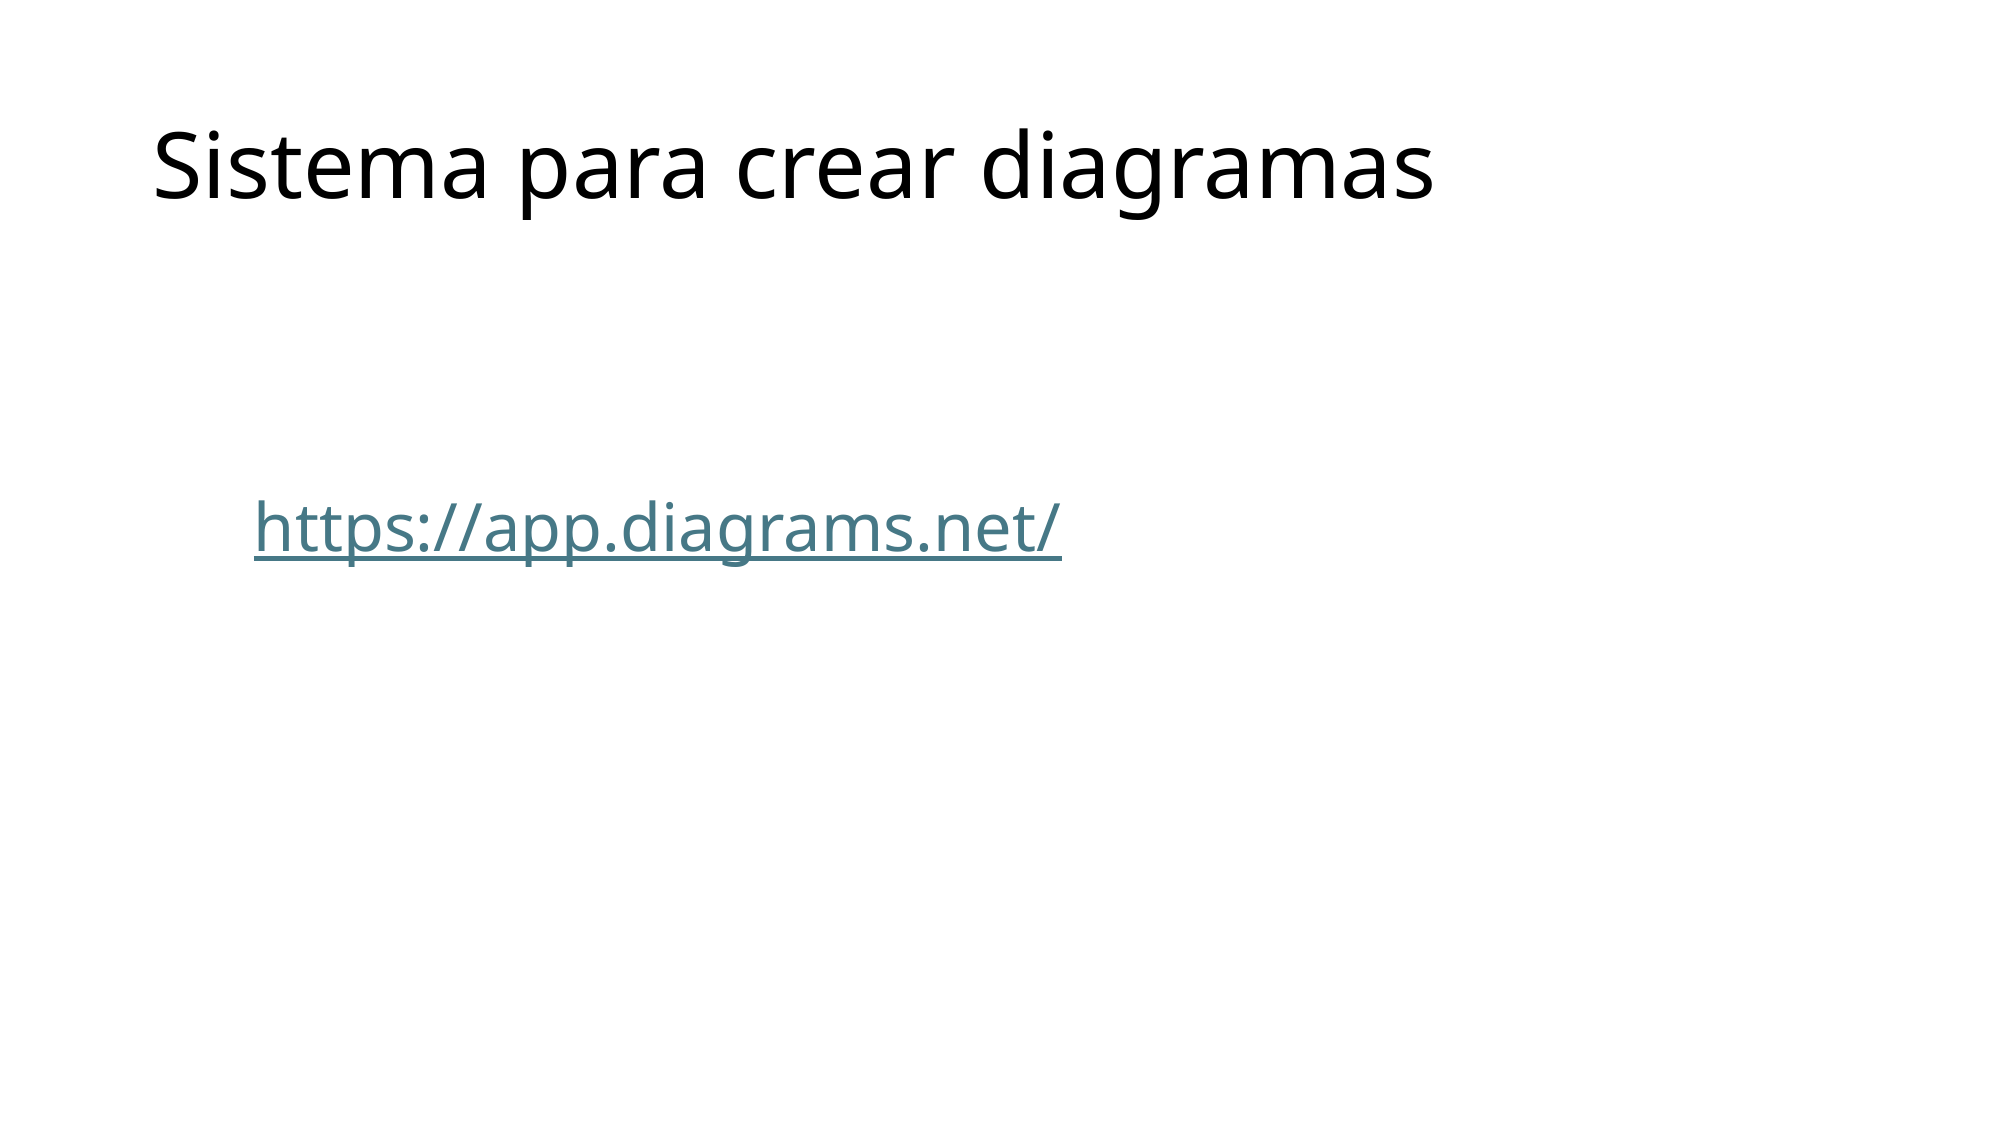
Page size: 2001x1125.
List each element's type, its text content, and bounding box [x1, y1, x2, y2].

text_box https://app.diagrams.net/ [239, 477, 1277, 628]
title Sistema para crear diagramas [137, 59, 1863, 278]
